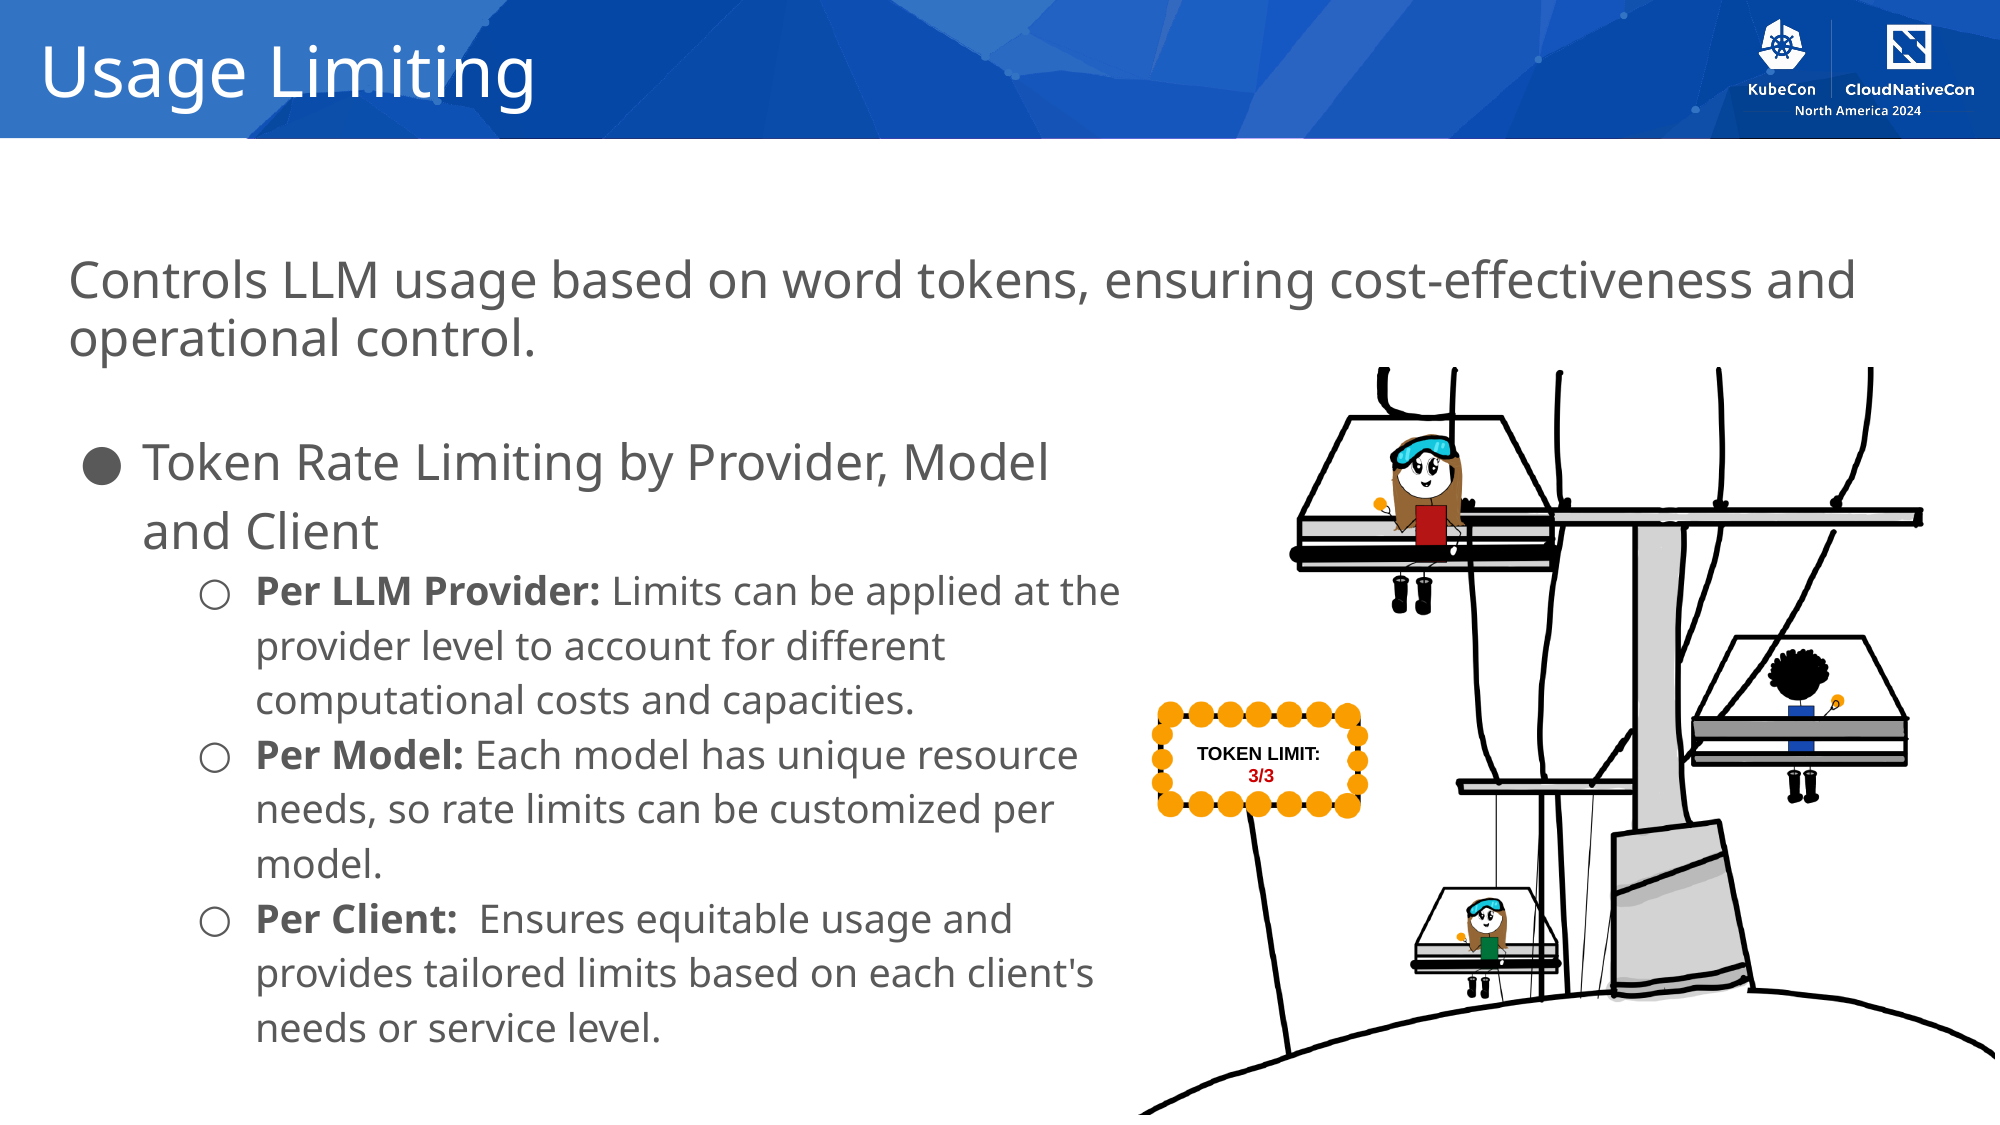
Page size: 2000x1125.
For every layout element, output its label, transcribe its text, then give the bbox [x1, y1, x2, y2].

picture [1137, 367, 1996, 1116]
text_box Token Rate Limiting by Provider, Model and Client Per LLM Provider: Limits can be applied at the provider level to account for different computational costs and capacities. Per Model: Each model has unique resource needs, so rate limits can be customized per model. Per Client: Ensures equitable usage and provides tailored limits based on each client's needs or service level. [67, 421, 1130, 920]
title Usage Limiting [19, 6, 1702, 132]
picture [1743, 19, 1974, 119]
list Controls LLM usage based on word tokens, ensuring cost-effectiveness and operational control. [68, 252, 1960, 481]
